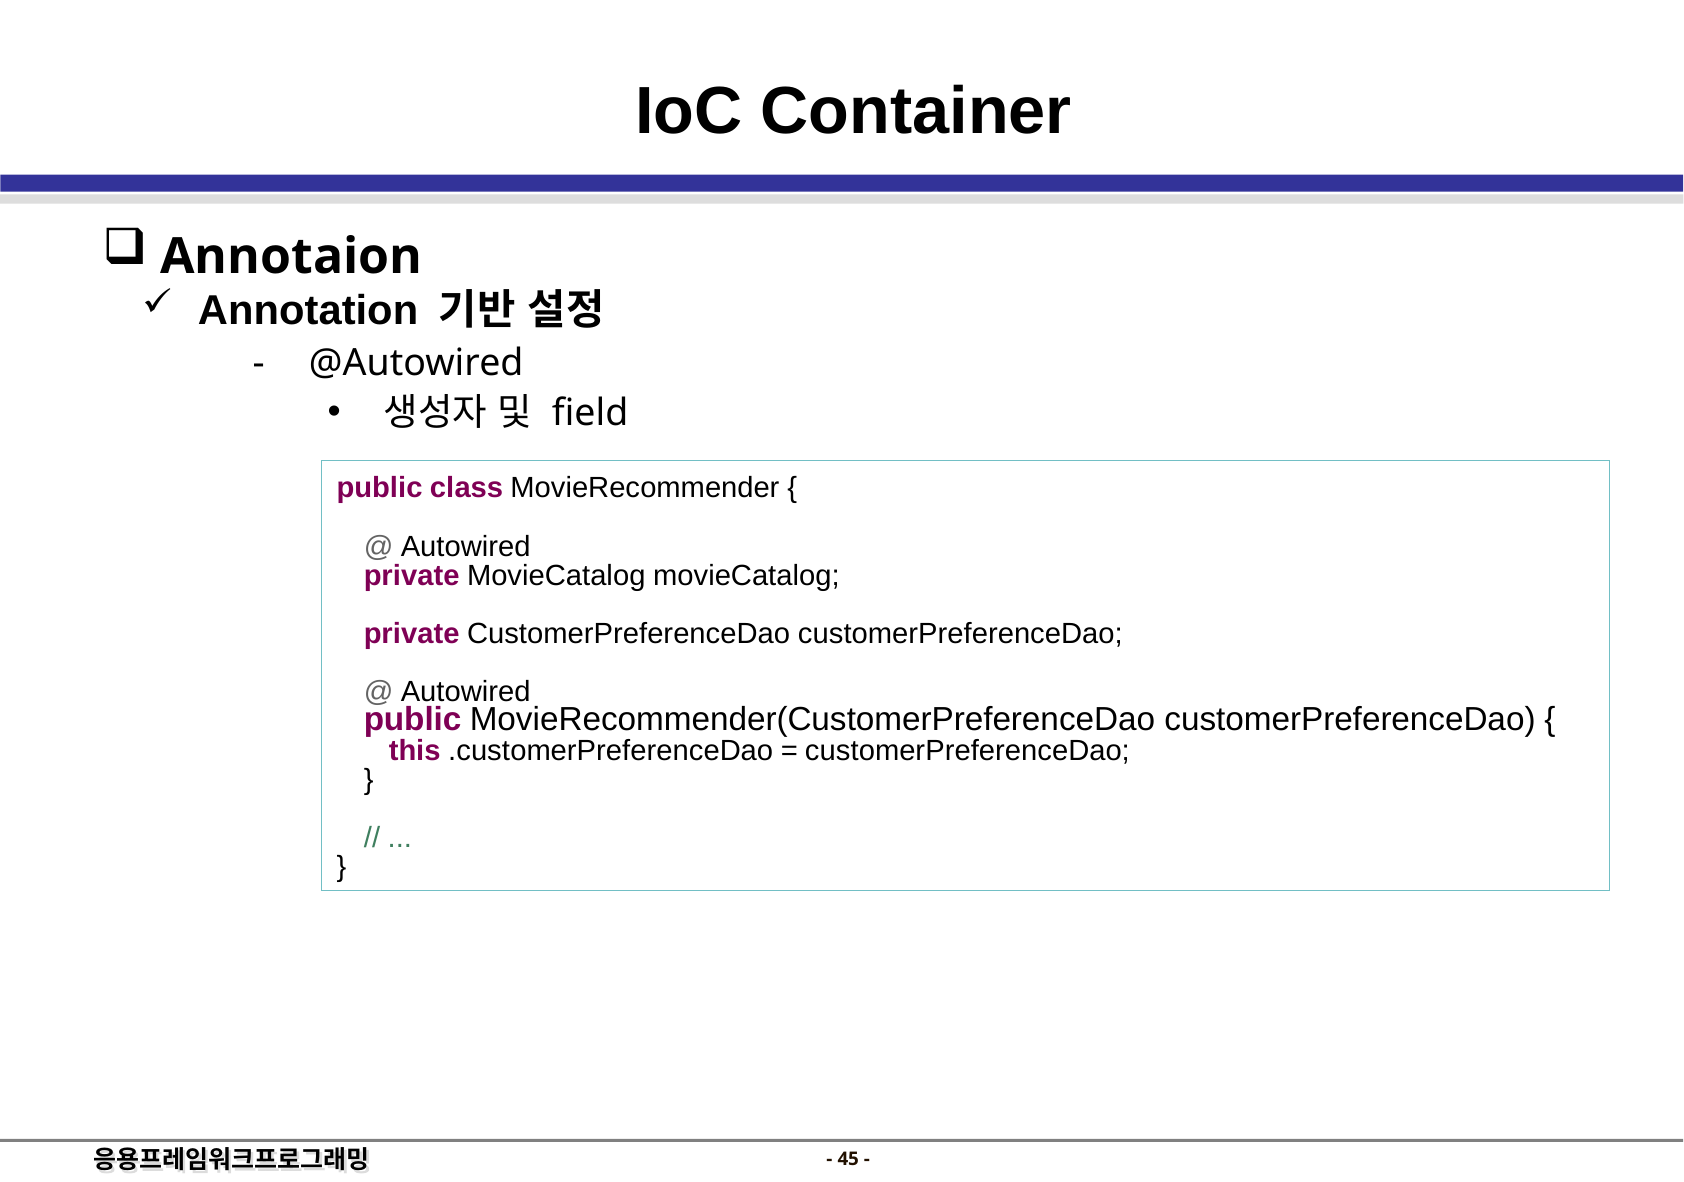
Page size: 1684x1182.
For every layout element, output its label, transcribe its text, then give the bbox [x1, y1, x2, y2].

text_box IoC Container [156, 59, 1551, 155]
text_box public class MovieRecommender { @ Autowired private MovieCatalog movieCatalog; private CustomerPreferenceDao customerPreferenceDao; @ Autowired public MovieRecommender(CustomerPreferenceDao customerPreferenceDao) { this .customerPreferenceDao = customerPreferenceDao; } // ... } [321, 460, 1610, 891]
text_box Annotaion Annotation 기반 설정 @Autowired 생성자 및 field [87, 225, 1669, 441]
slide_number - 44 - [671, 1138, 1026, 1182]
